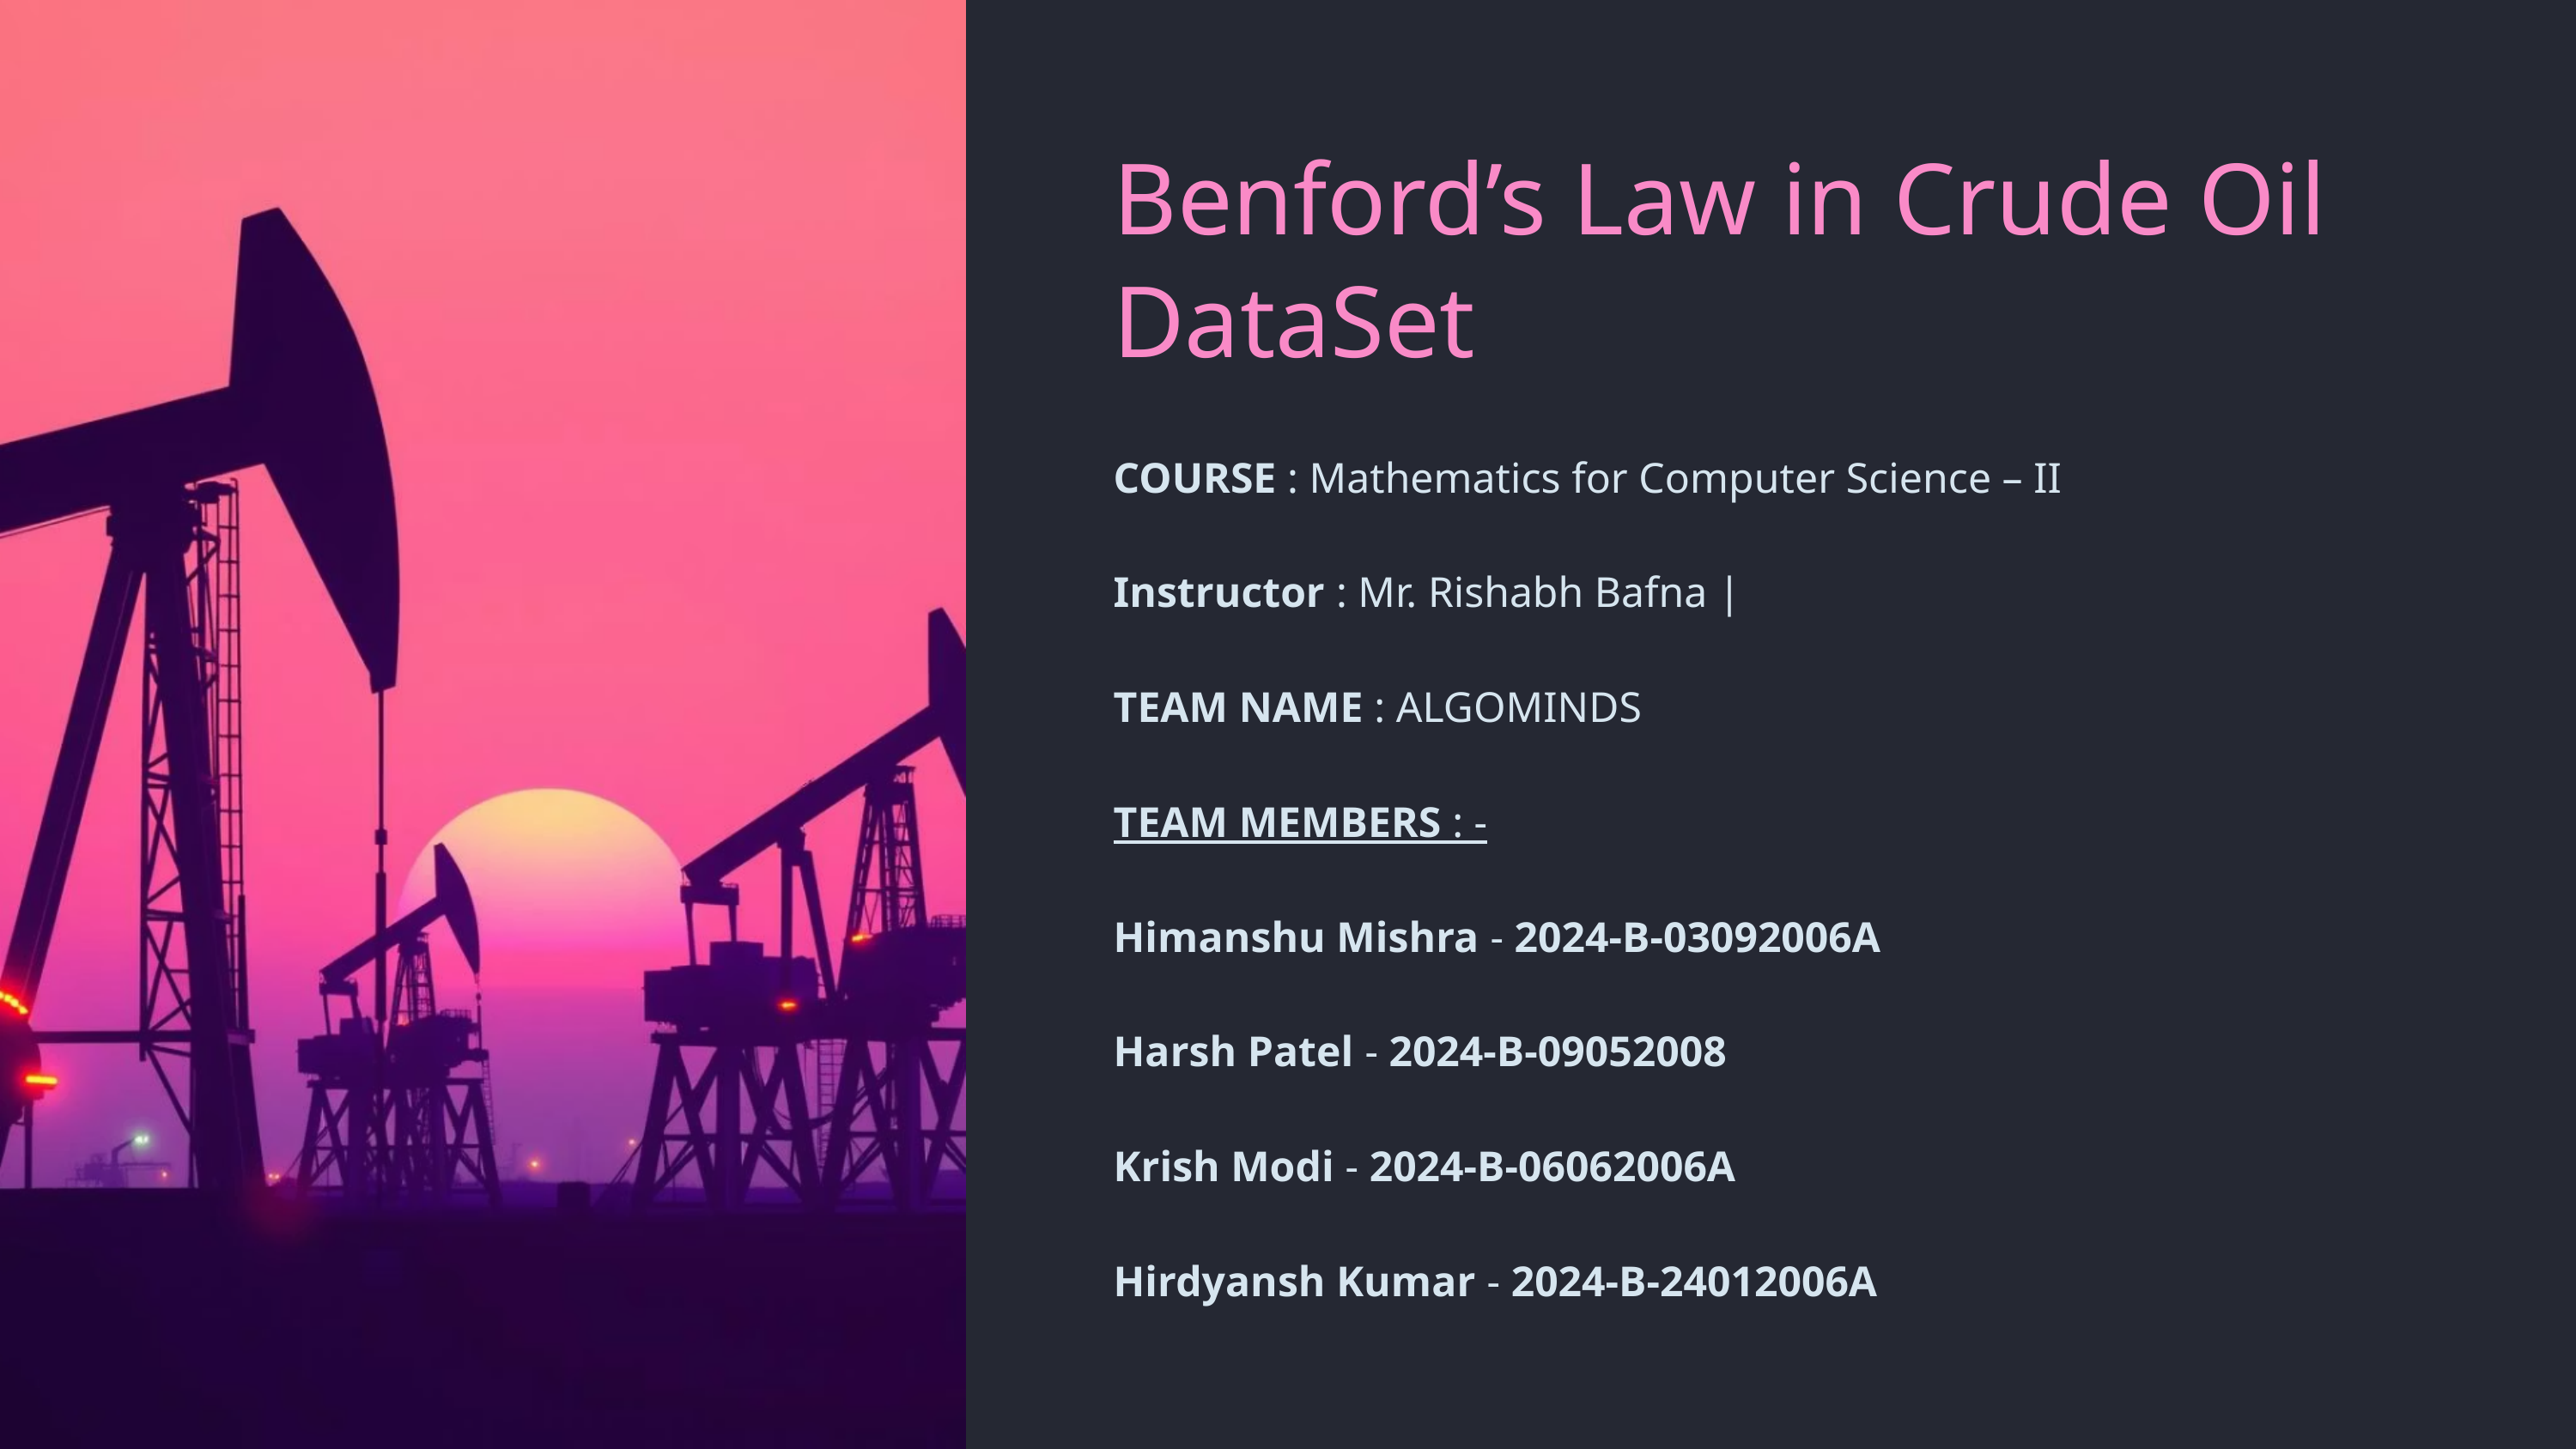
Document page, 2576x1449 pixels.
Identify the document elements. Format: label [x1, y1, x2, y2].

text_box [1113, 444, 2429, 512]
text_box [0, 0, 2576, 1449]
text_box [1113, 558, 2429, 627]
text_box [1113, 132, 2429, 382]
text_box [1113, 1132, 2429, 1201]
text_box [1113, 903, 2429, 972]
text_box [1113, 673, 2429, 742]
text_box [1113, 1247, 2429, 1316]
text_box [1113, 788, 2429, 857]
text_box [1113, 1017, 2429, 1086]
